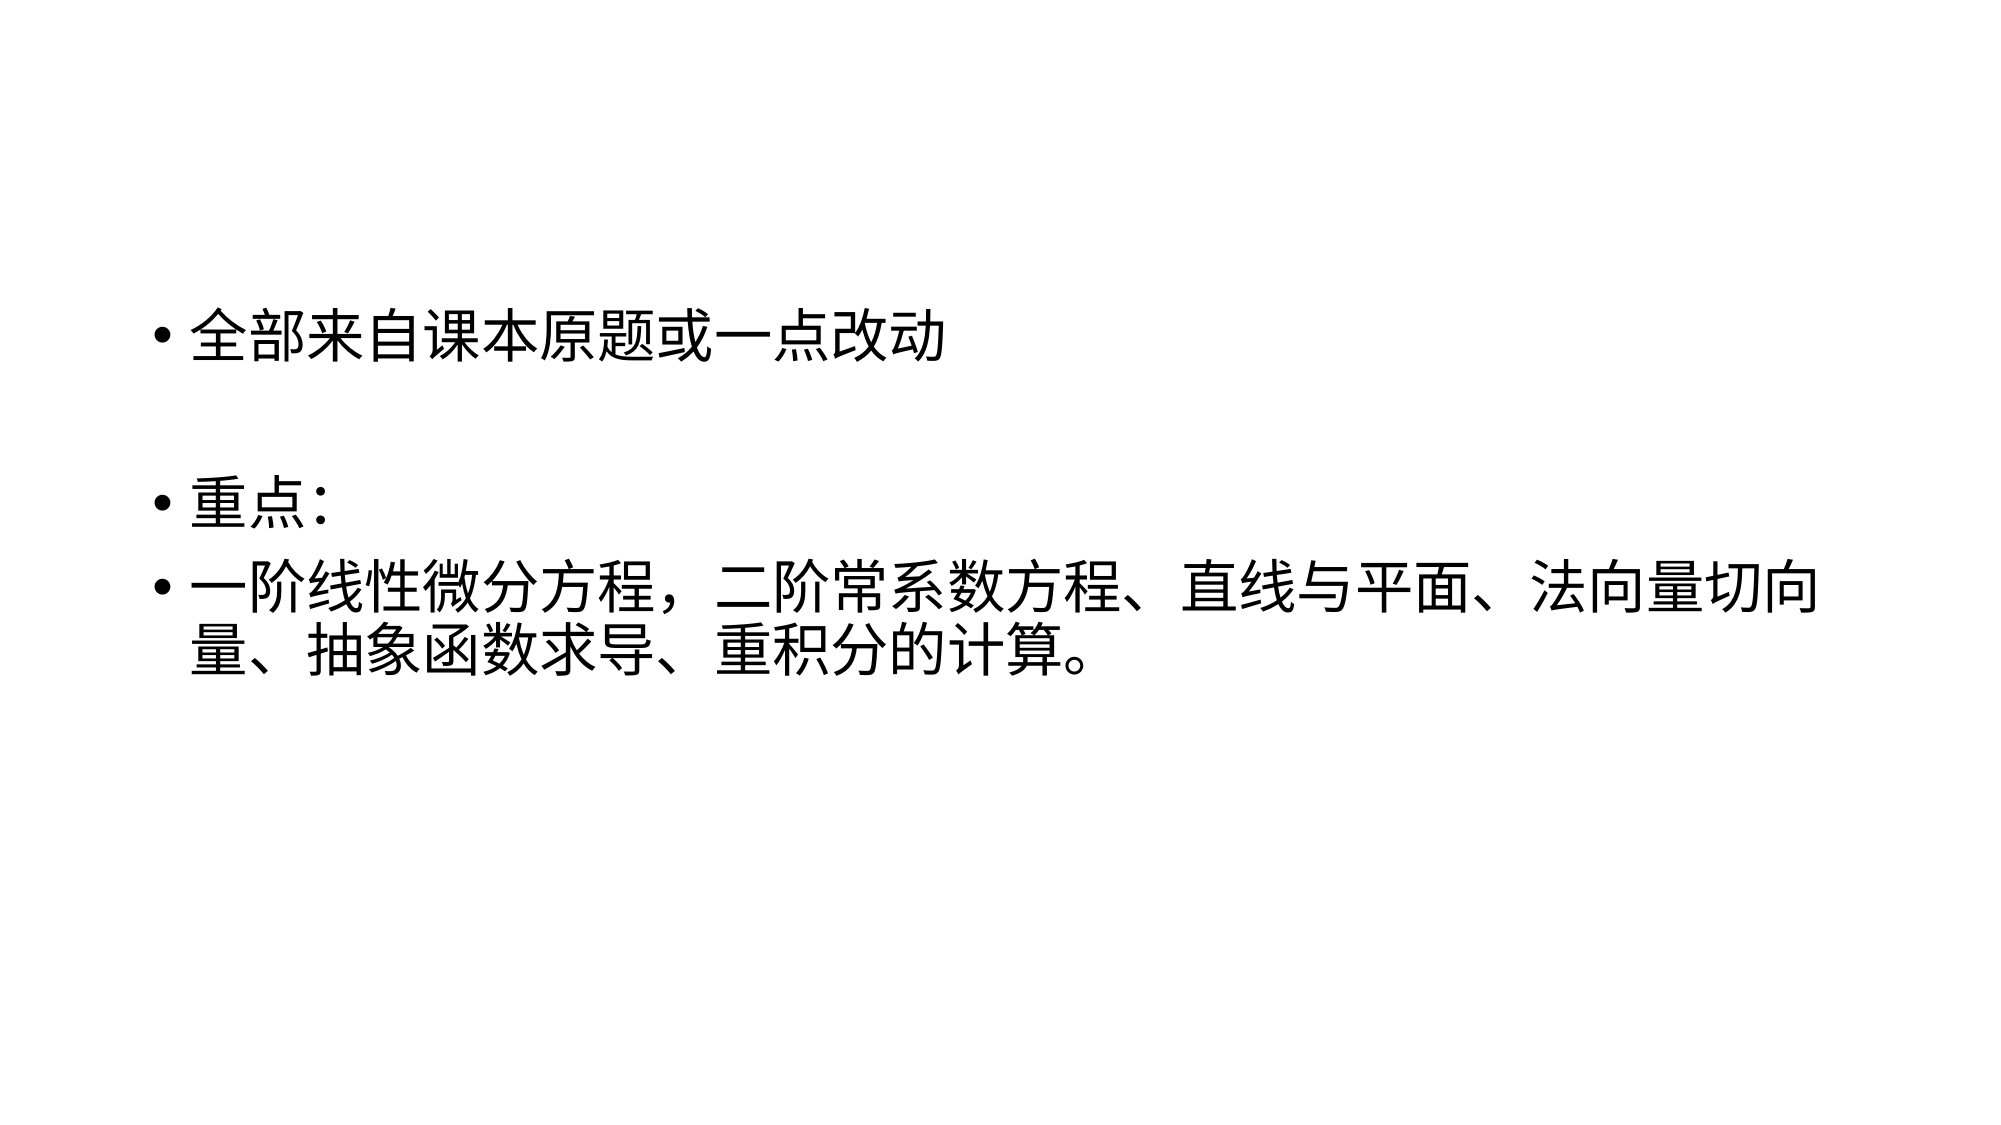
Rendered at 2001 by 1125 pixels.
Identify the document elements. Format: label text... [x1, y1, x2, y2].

list 全部来自课本原题或一点改动 重点： 一阶线性微分方程，二阶常系数方程、直线与平面、法向量切向量、抽象函数求导、重积分的计算。 [137, 299, 1863, 1014]
